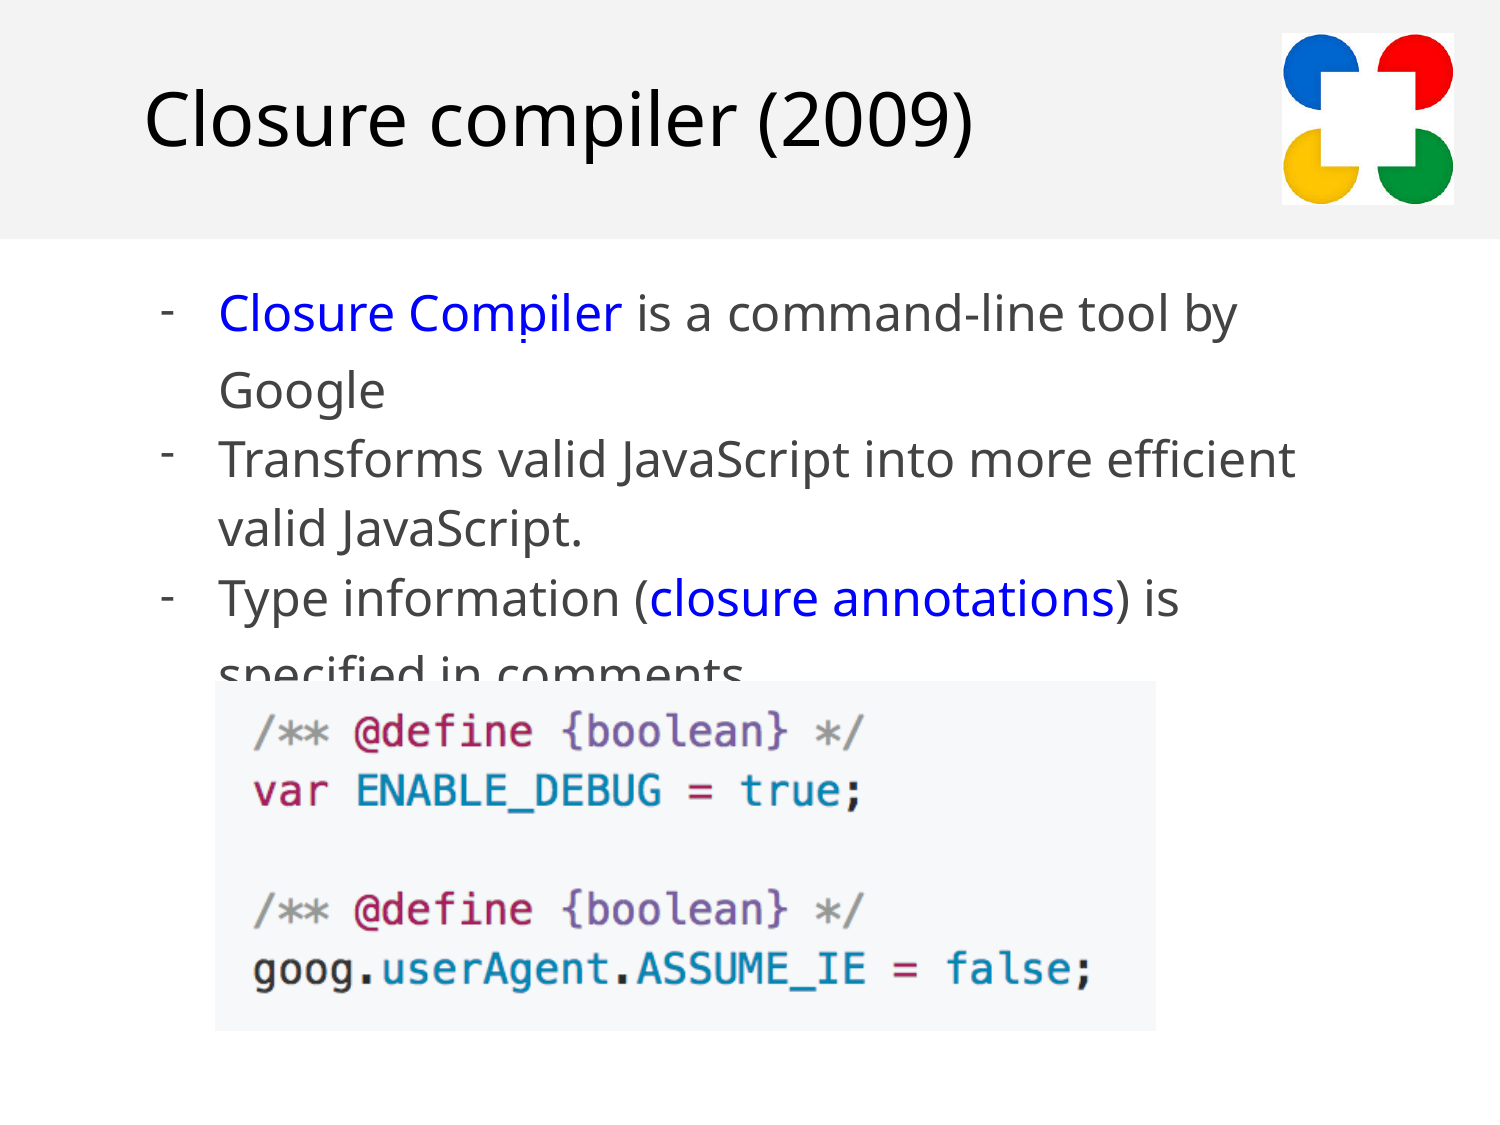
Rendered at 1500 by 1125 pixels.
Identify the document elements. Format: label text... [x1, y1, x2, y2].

picture [1281, 33, 1454, 206]
text_box Closure compiler (2009) [128, 56, 1276, 183]
picture [215, 680, 1157, 1032]
text_box Closure Compiler is a command-line tool by Google Transforms valid JavaScript into more efficient valid JavaScript. Type information (closure annotations) is specified in comments [128, 255, 1372, 585]
